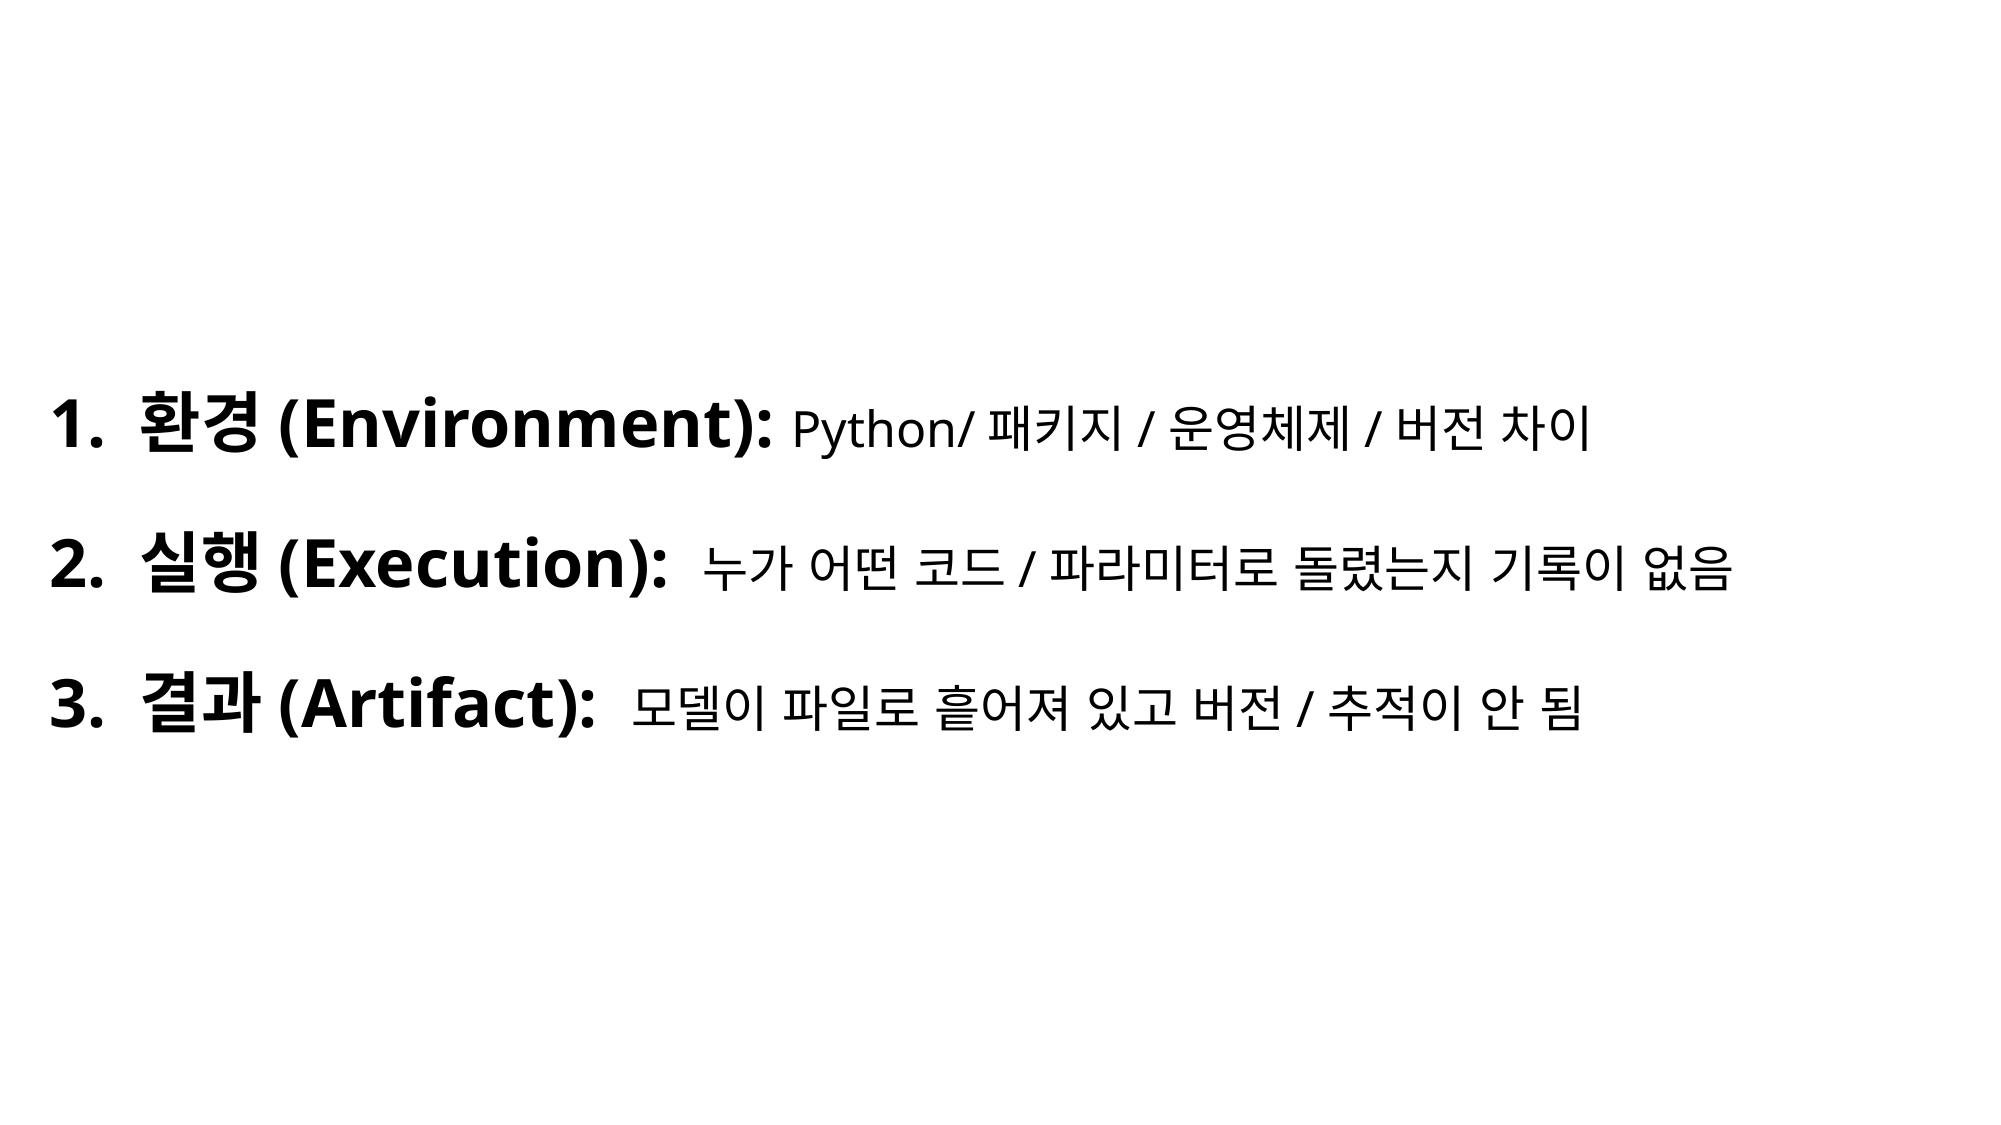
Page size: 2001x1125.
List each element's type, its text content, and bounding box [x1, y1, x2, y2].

text_box 1. 환경(Environment): Python/패키지/운영체제/버전 차이 2. 실행(Execution): 누가 어떤 코드/파라미터로 돌렸는지 기록이 없음 3. 결과(Artifact): 모델이 파일로 흩어져 있고 버전/추적이 안 됨 [49, 380, 1736, 801]
